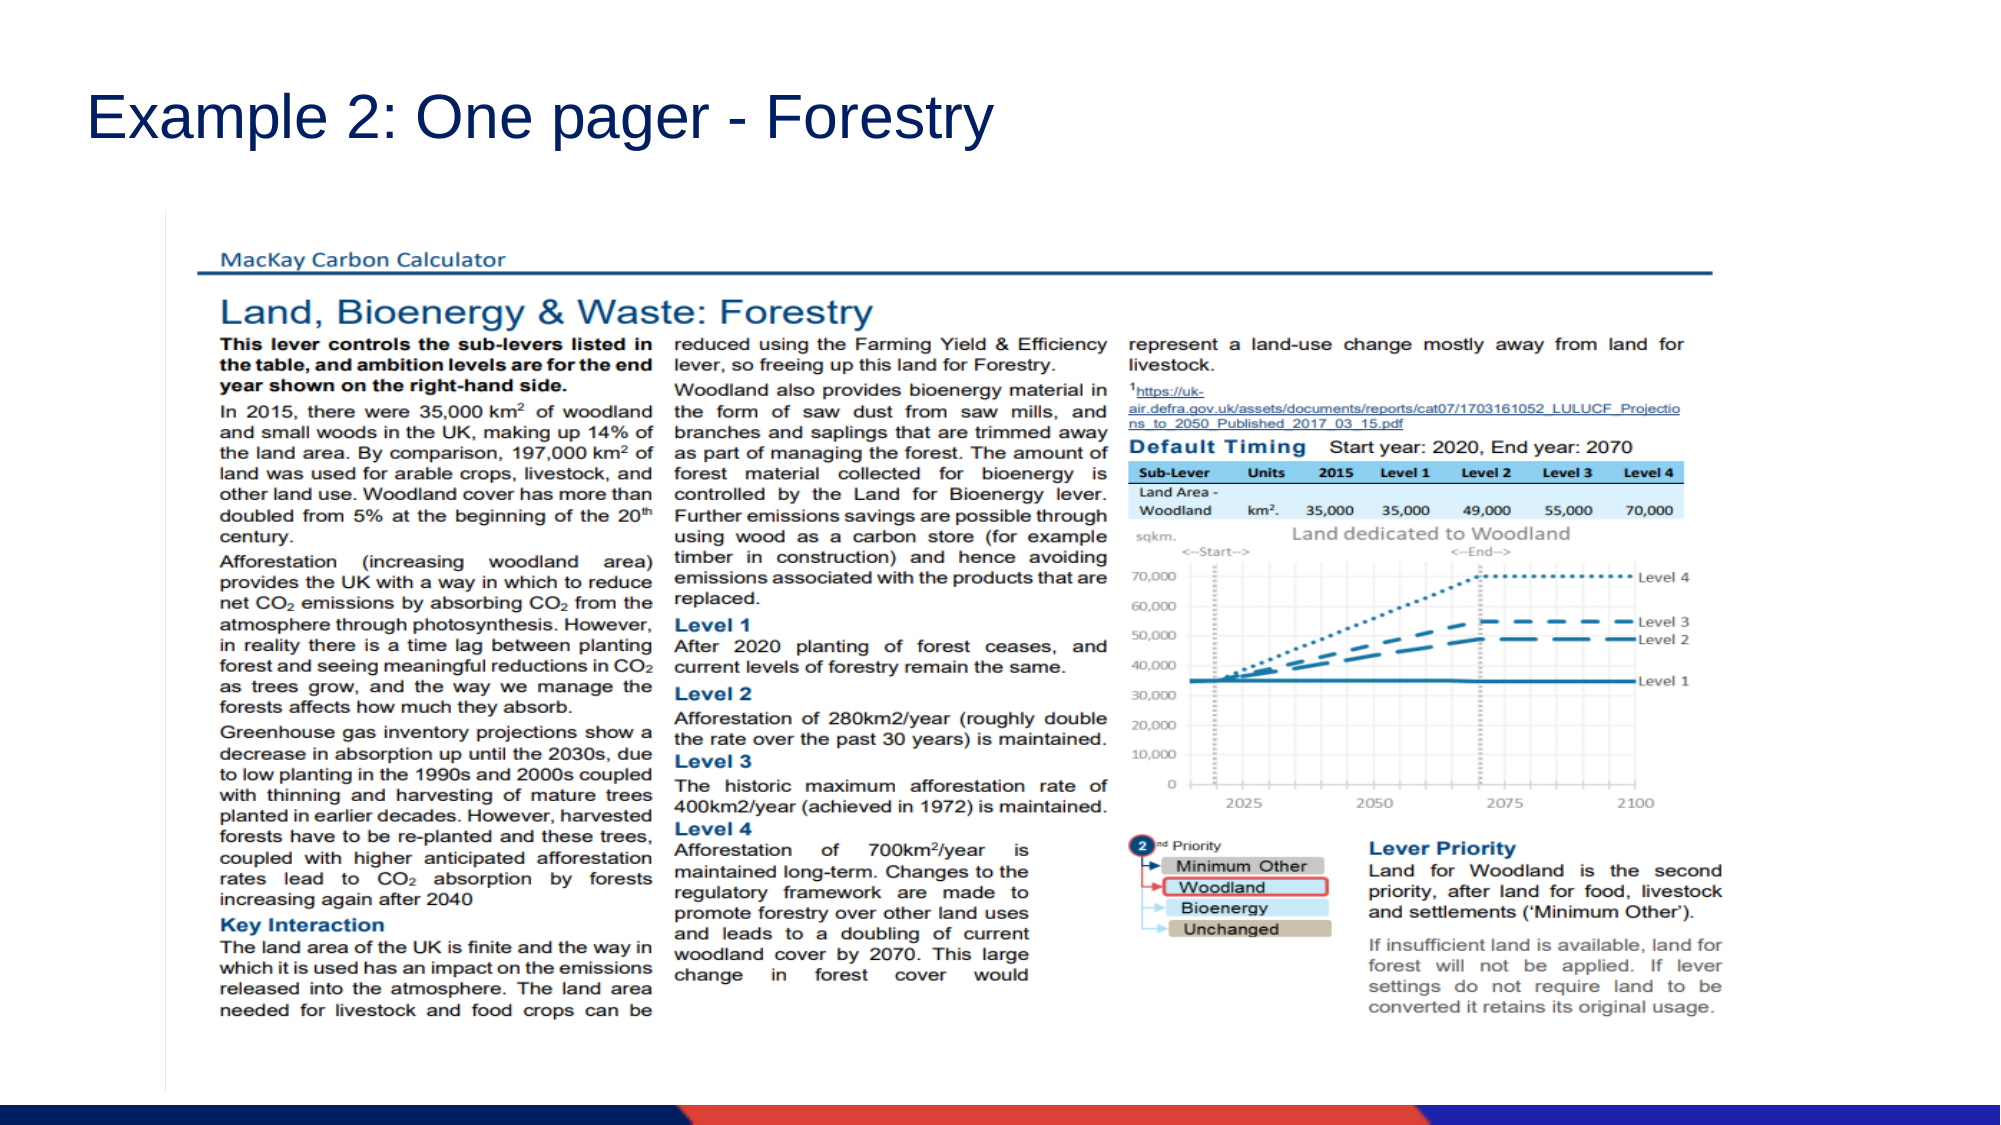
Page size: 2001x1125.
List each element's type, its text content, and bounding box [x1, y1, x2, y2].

picture [165, 210, 1771, 1092]
picture [0, 1105, 2000, 1125]
title Example 2: One pager - Forestry [86, 84, 1916, 192]
